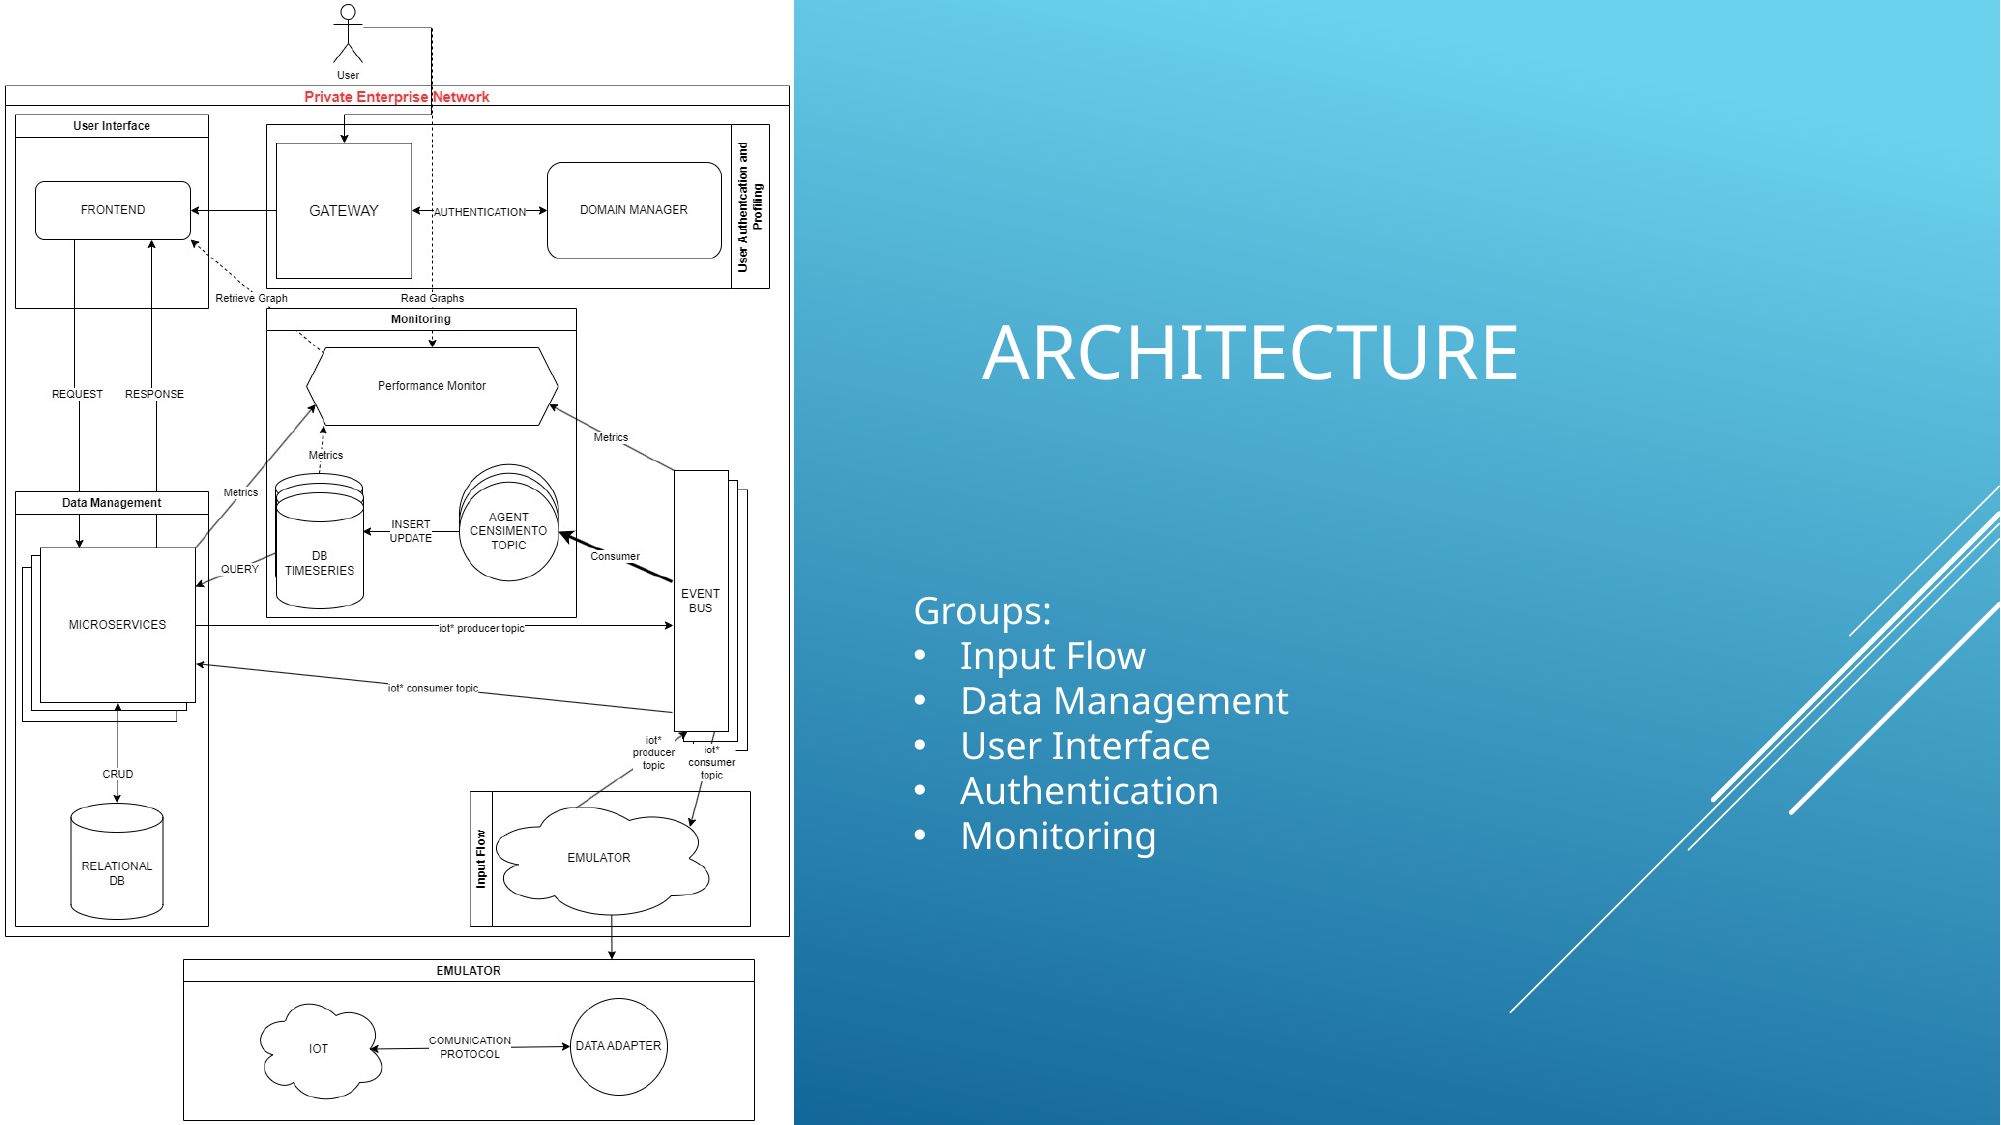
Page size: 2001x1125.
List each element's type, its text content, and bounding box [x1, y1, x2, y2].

title architecture [967, 225, 1867, 474]
picture [0, 0, 794, 1125]
text_box Groups: Input Flow Data Management User Interface Authentication Monitoring [898, 580, 1912, 865]
